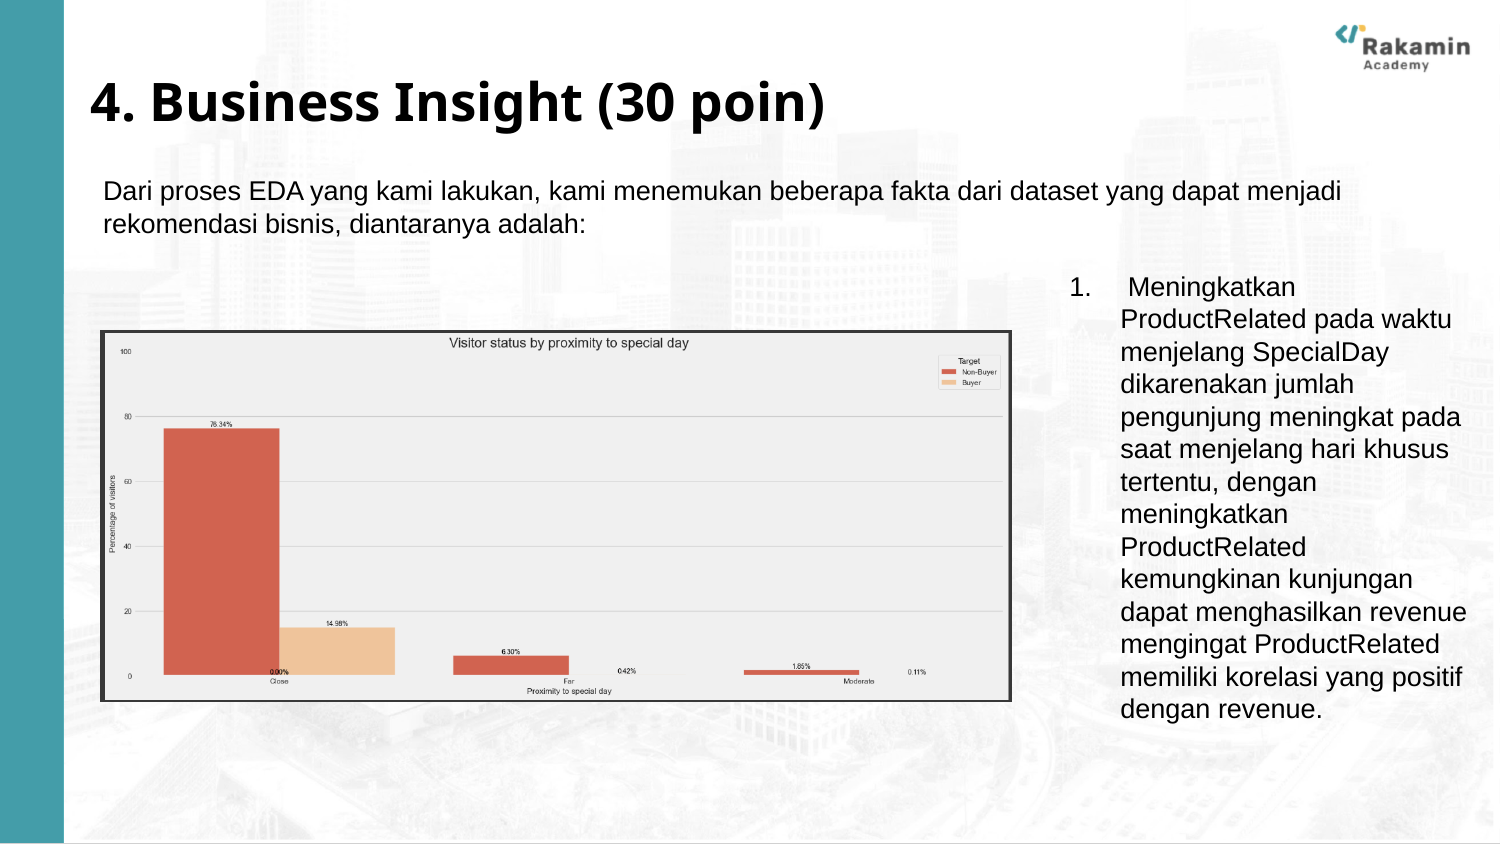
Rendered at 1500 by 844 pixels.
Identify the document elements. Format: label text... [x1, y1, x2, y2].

picture [0, 0, 1500, 844]
text_box Meningkatkan ProductRelated pada waktu menjelang SpecialDay dikarenakan jumlah pengunjung meningkat pada saat menjelang hari khusus tertentu, dengan meningkatkan ProductRelated kemungkinan kunjungan dapat menghasilkan revenue mengingat ProductRelated memiliki korelasi yang positif dengan revenue. [1030, 254, 1485, 805]
text_box Dari proses EDA yang kami lakukan, kami menemukan beberapa fakta dari dataset yang dapat menjadi rekomendasi bisnis, diantaranya adalah: [88, 158, 1453, 319]
title 4. Business Insight (30 poin) [75, 53, 1453, 148]
